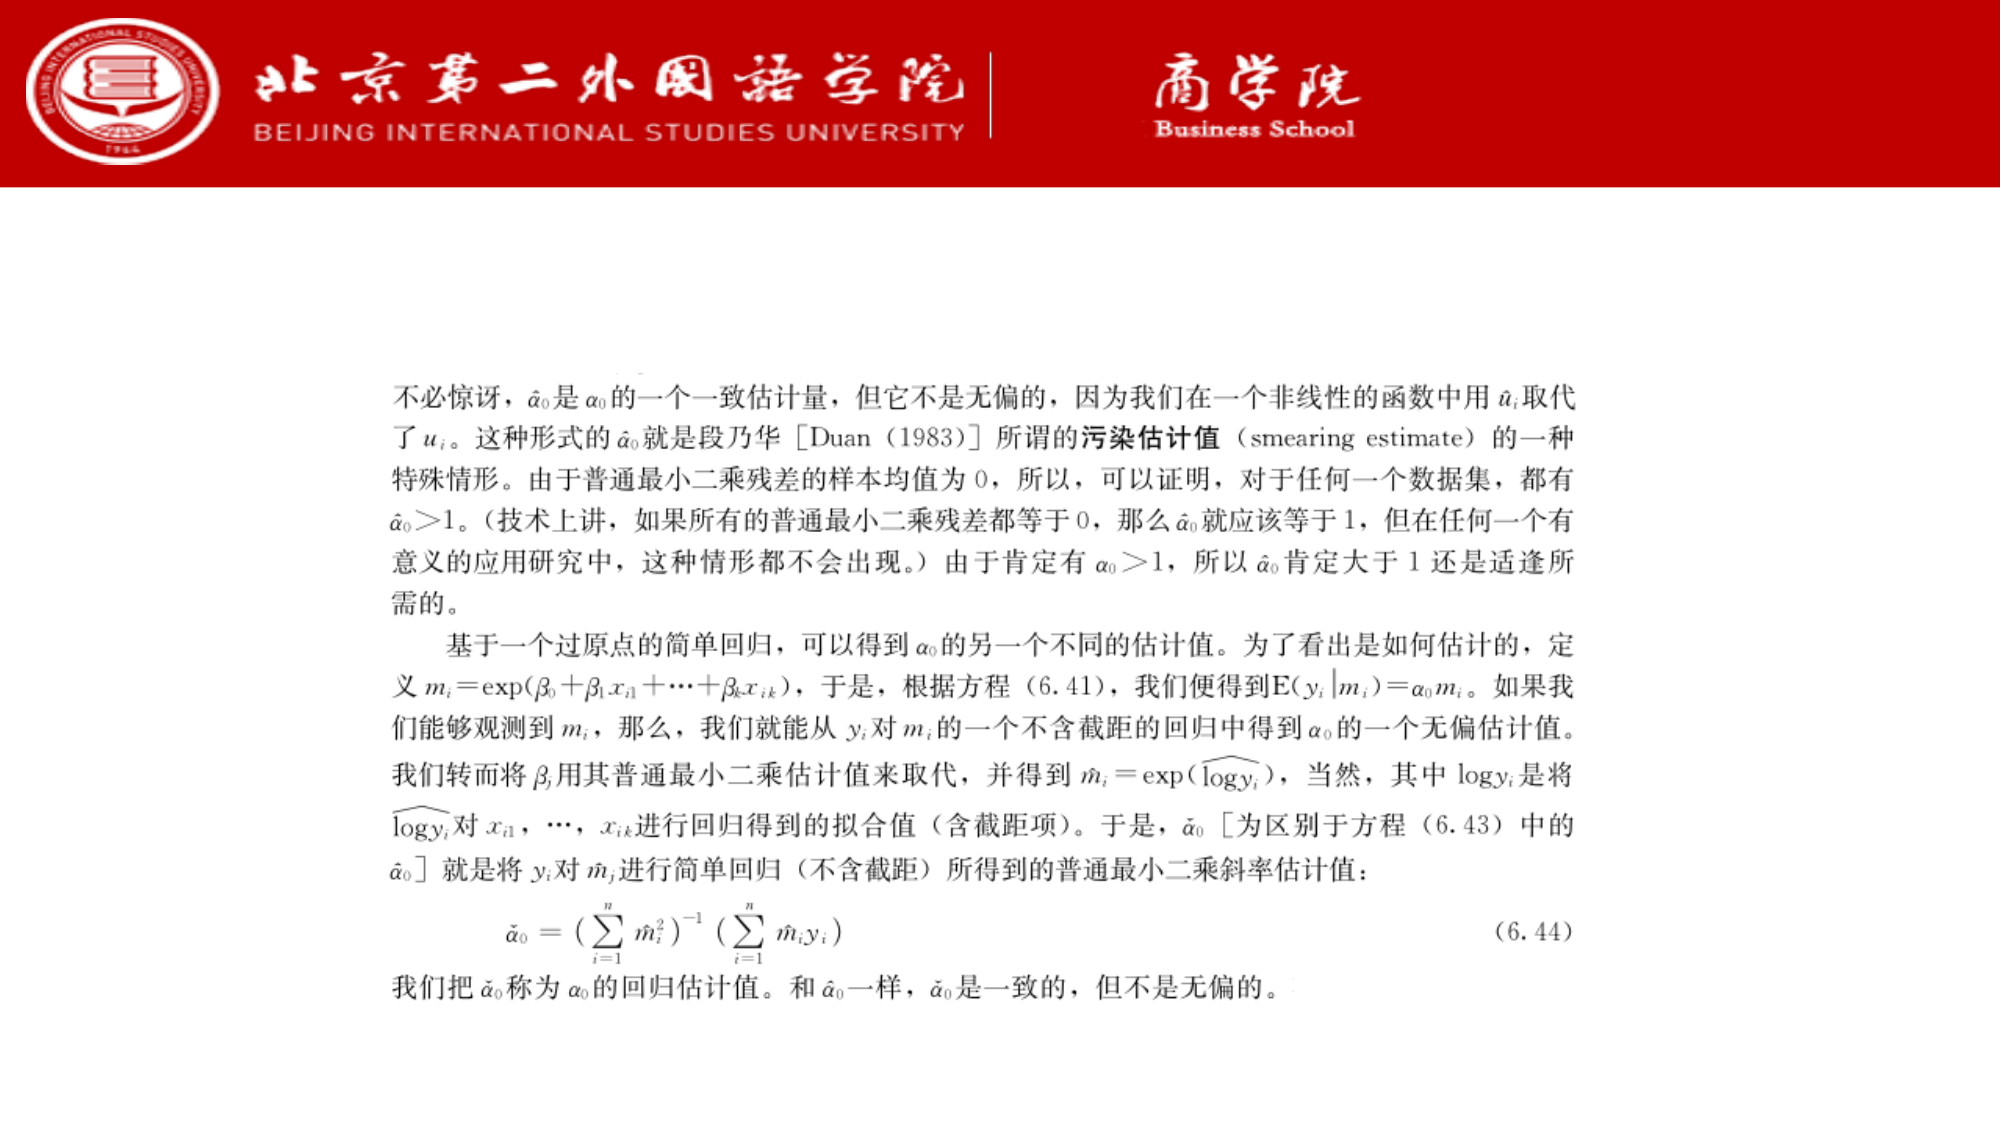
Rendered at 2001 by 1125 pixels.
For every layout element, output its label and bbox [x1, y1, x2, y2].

picture [26, 18, 1693, 165]
picture [374, 373, 1596, 1019]
